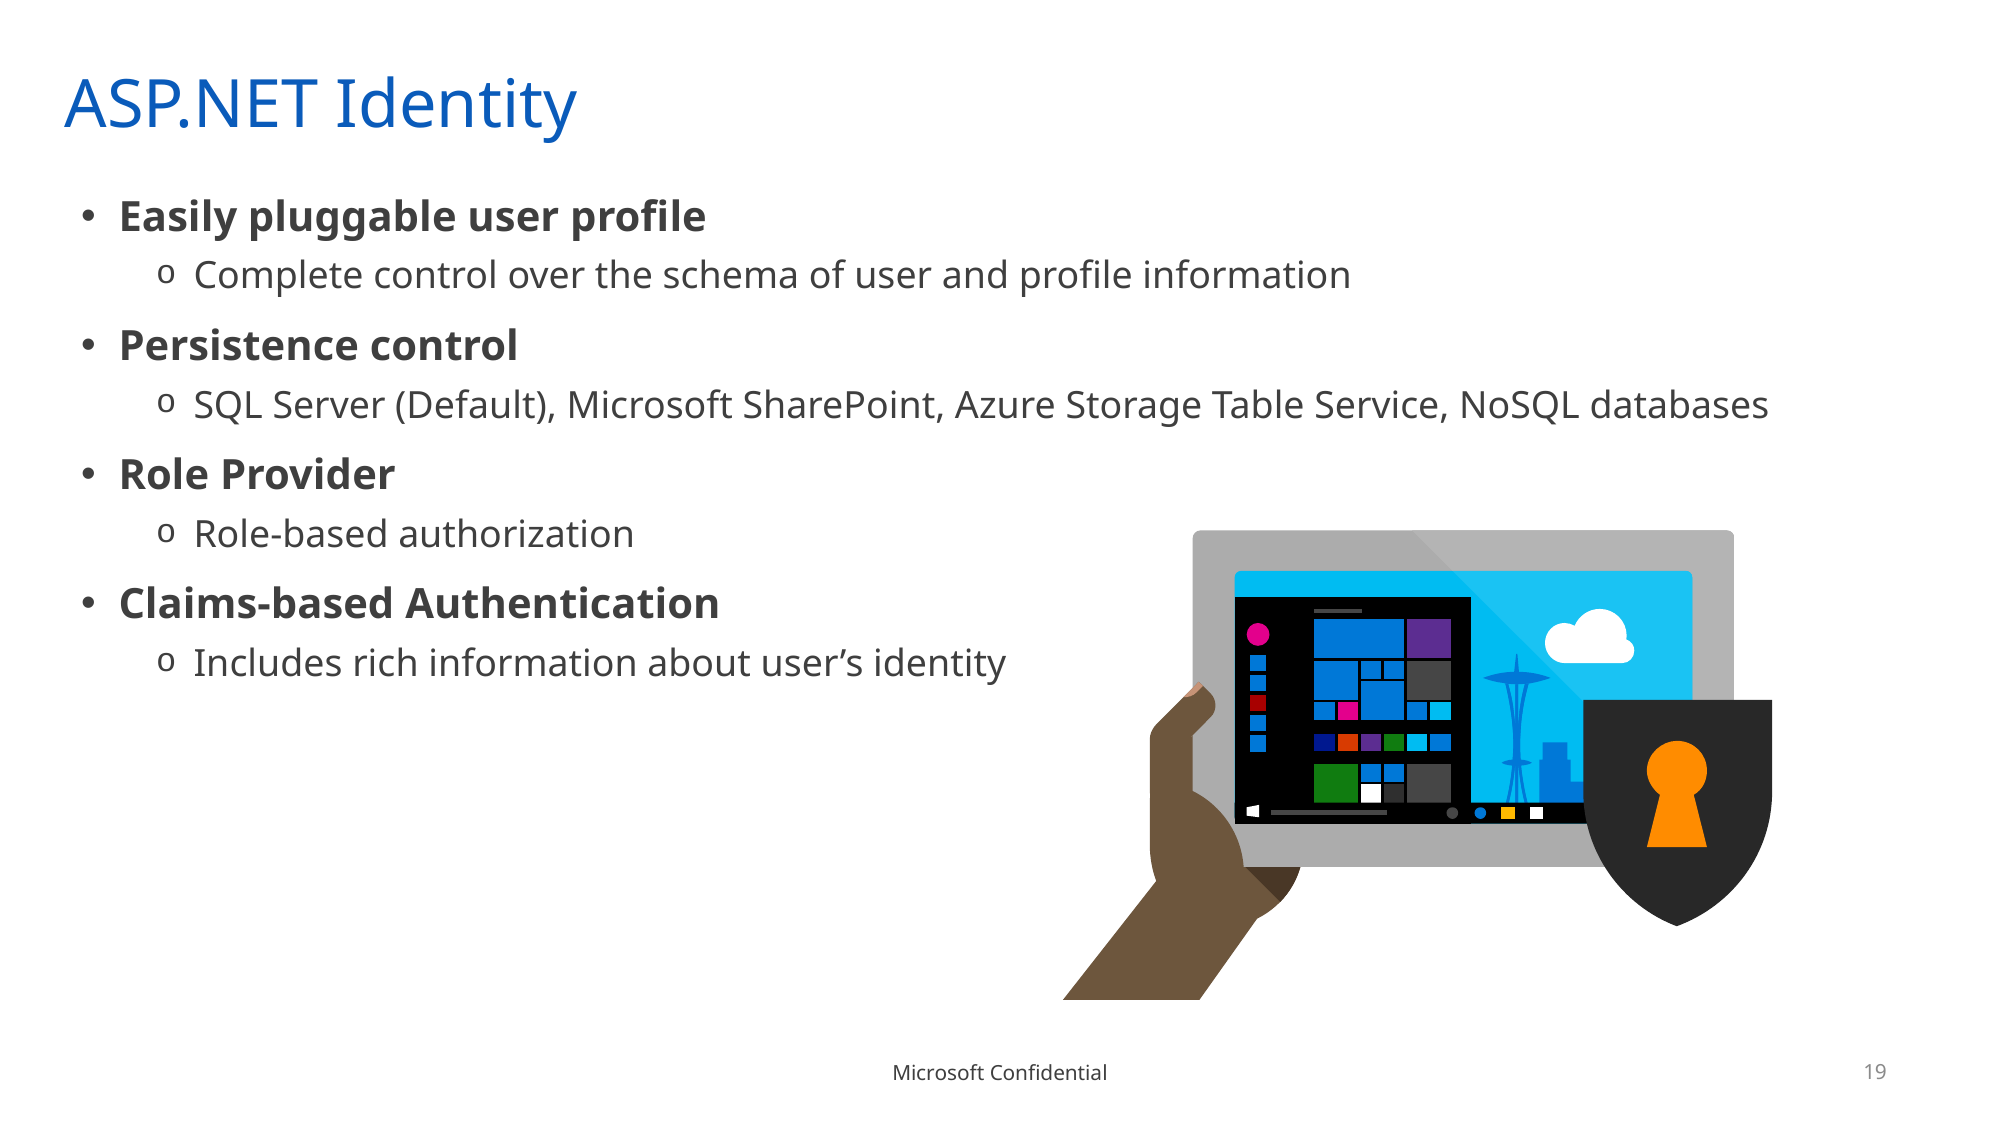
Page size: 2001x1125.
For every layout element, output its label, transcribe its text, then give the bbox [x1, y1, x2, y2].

slide_number 19 [1451, 1042, 1902, 1103]
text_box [1583, 699, 1773, 927]
list Easily pluggable user profile Complete control over the schema of user and profile information Persistence control SQL Server (Default), Microsoft SharePoint, Azure Storage Table Service, NoSQL databases Role Provider Role-based authorization Claims-based Authentication Includes rich information about user’s identity [66, 187, 1899, 1001]
picture [1062, 529, 1735, 1001]
title ASP.NET Identity [49, 49, 1899, 162]
